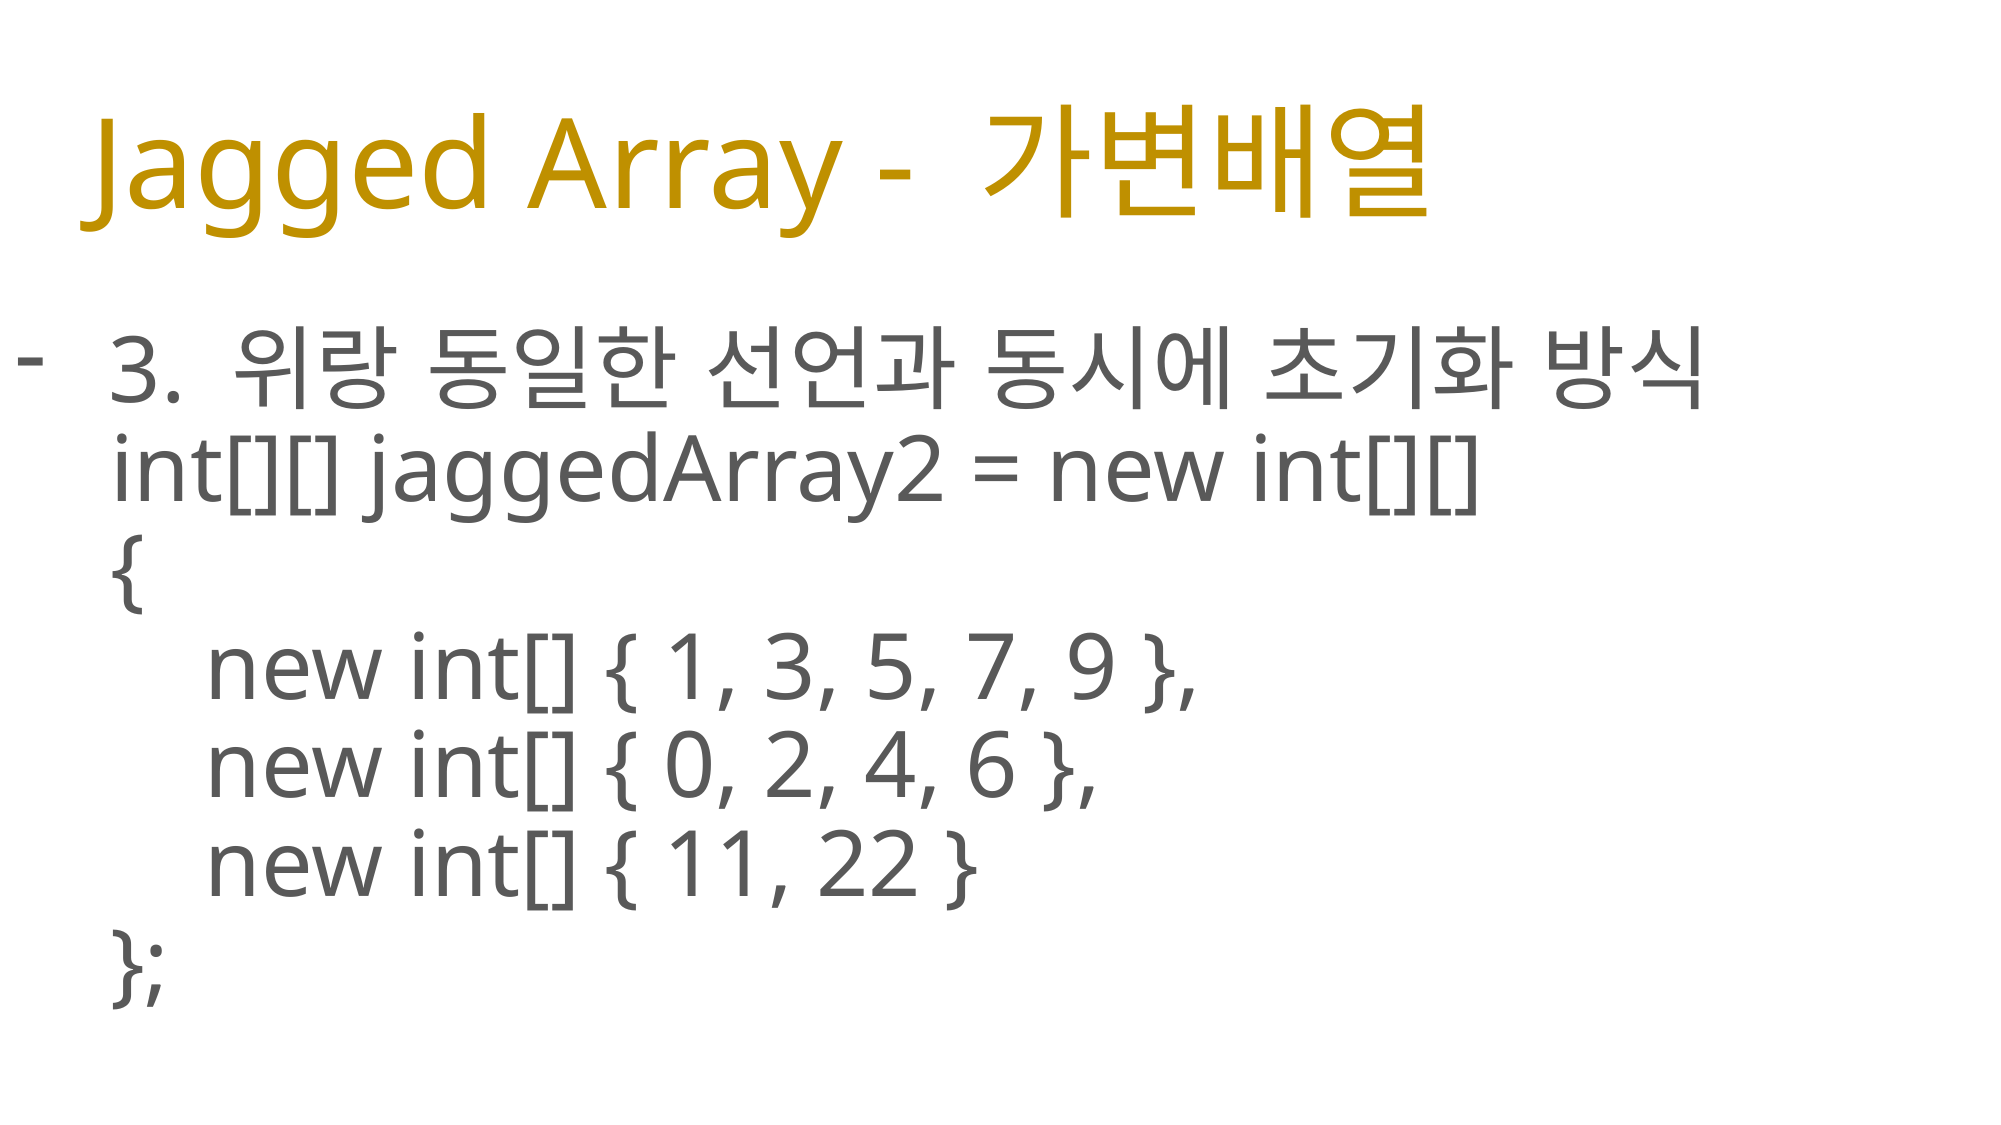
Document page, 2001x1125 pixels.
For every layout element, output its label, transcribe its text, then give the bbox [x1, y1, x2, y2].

text_box 3. 위랑 동일한 선언과 동시에 초기화 방식 int[][] jaggedArray2 = new int[][] { new int[] { 1, 3, 5, 7, 9 }, new int[] { 0, 2, 4, 6 }, new int[] { 11, 22 } }; [0, 236, 2000, 1103]
title Jagged Array - 가변배열 [75, 59, 1800, 236]
